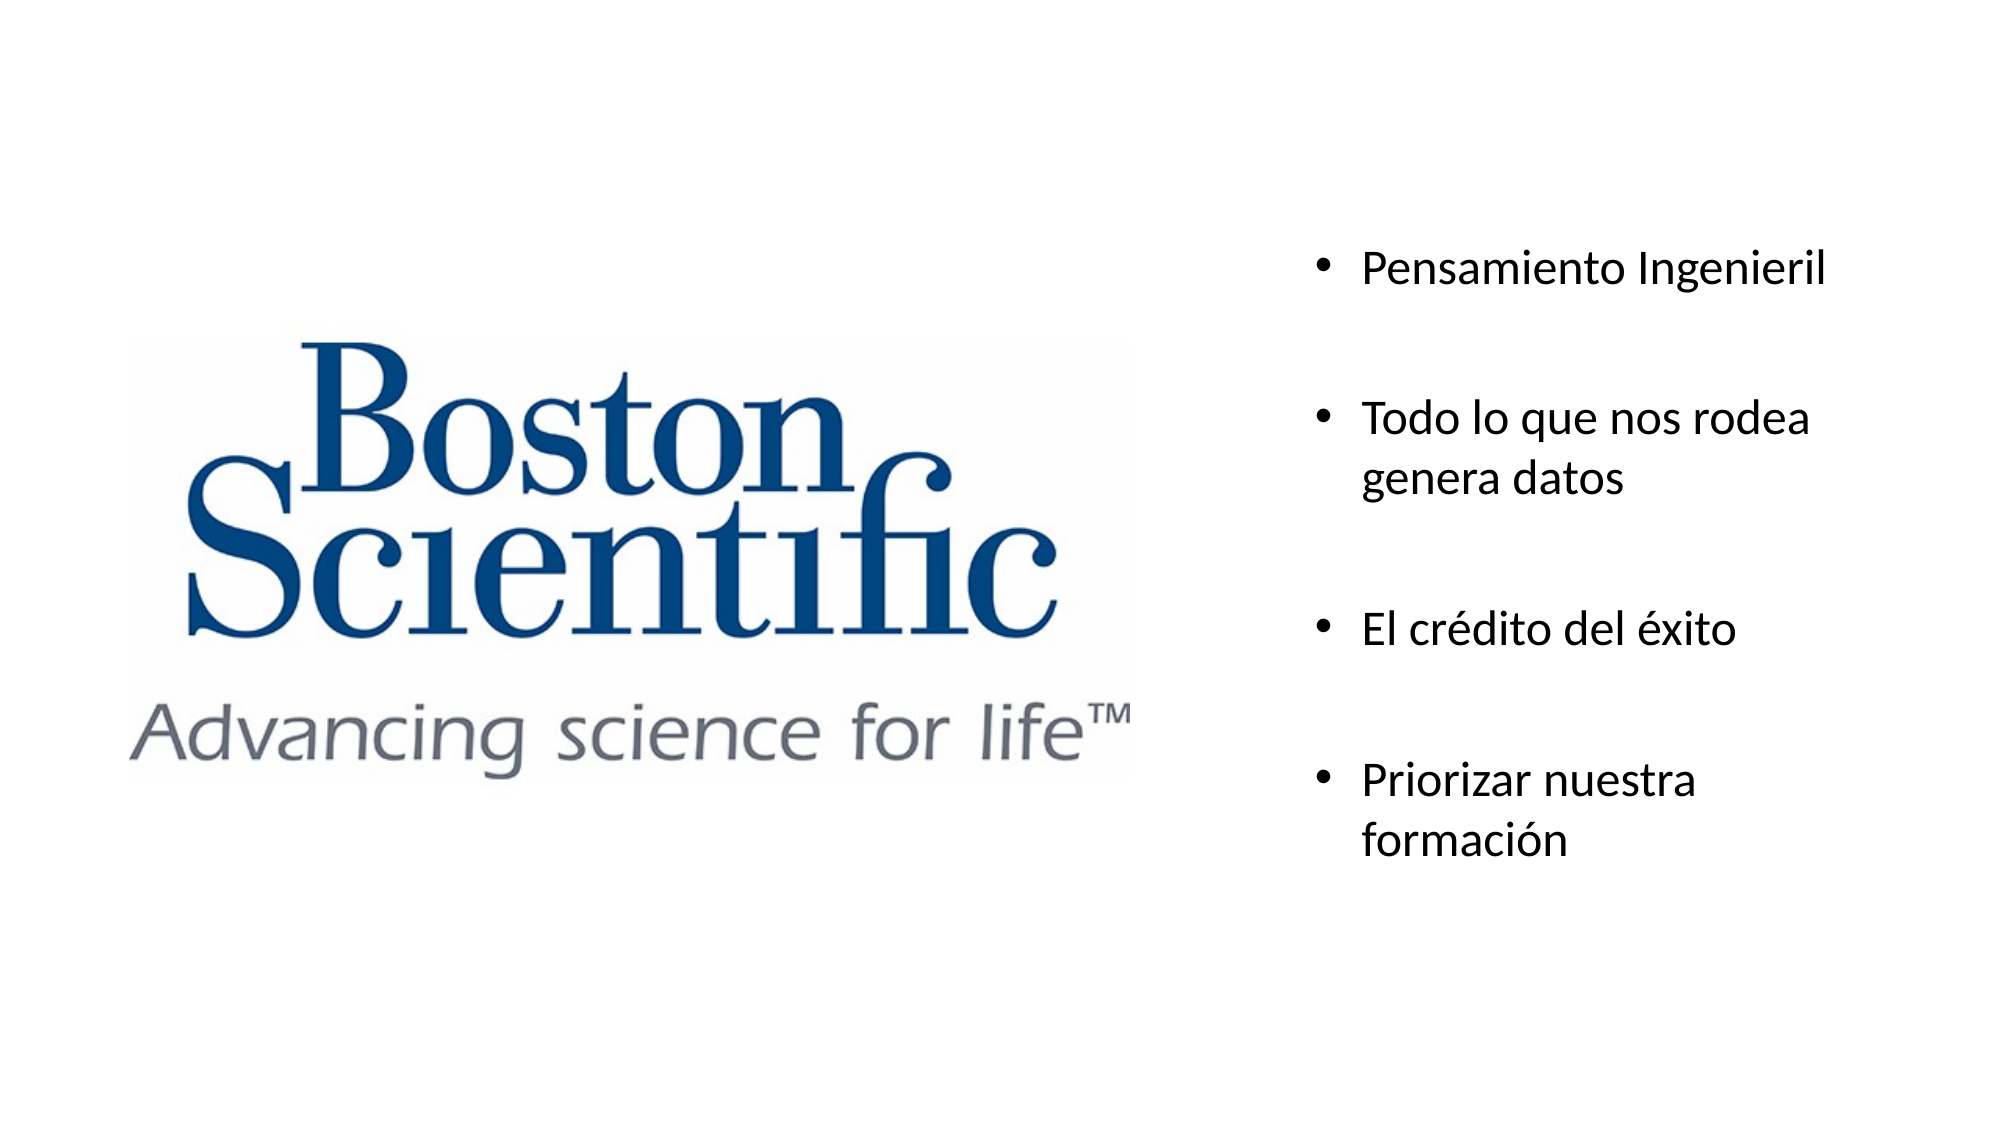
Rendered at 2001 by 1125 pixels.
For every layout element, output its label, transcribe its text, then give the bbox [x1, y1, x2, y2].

text_box Pensamiento Ingenieril [1299, 227, 1850, 302]
picture [129, 249, 1130, 875]
text_box Priorizar nuestra formación [1299, 738, 1850, 874]
text_box Todo lo que nos rodea genera datos [1299, 377, 1850, 513]
text_box El crédito del éxito [1299, 588, 1850, 664]
